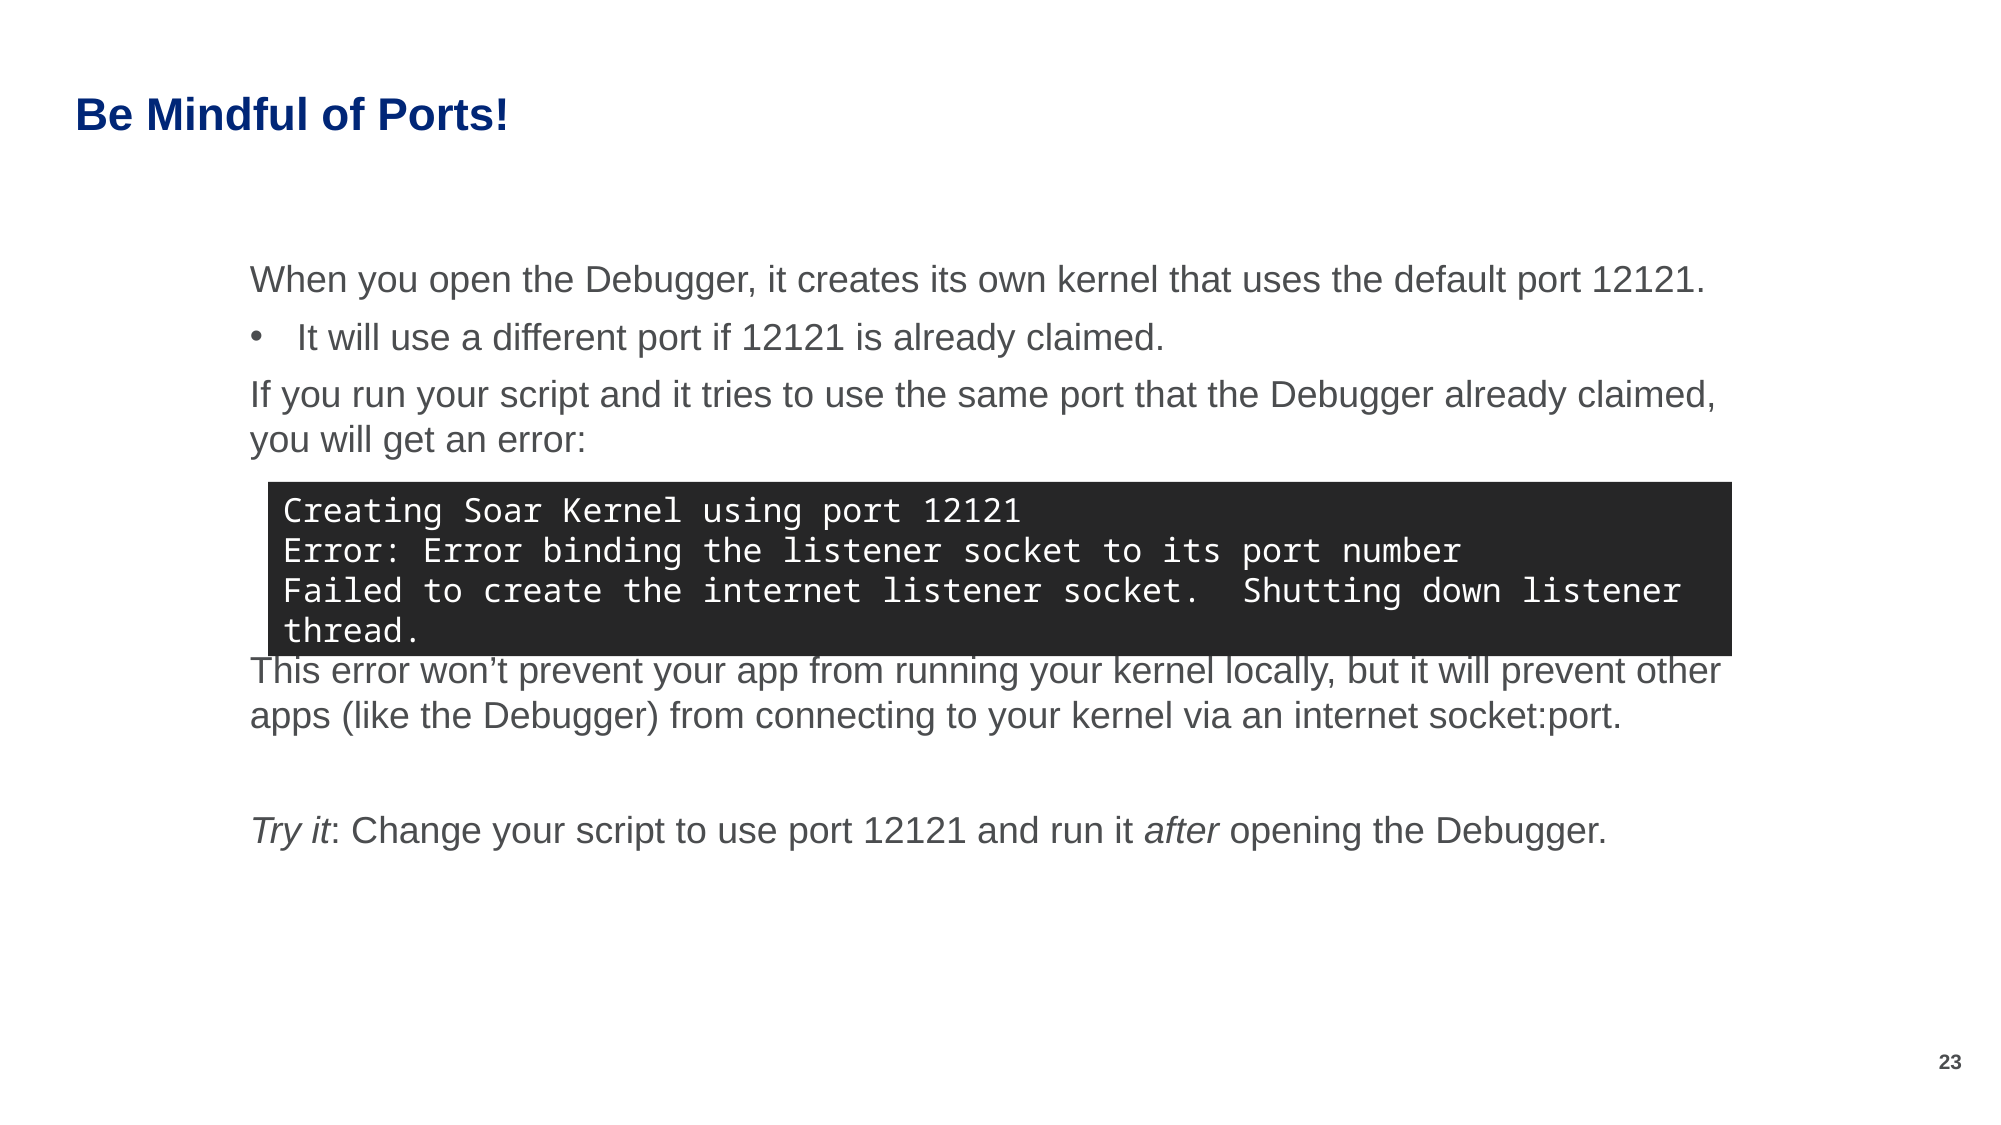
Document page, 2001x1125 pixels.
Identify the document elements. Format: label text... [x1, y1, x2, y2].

title Be Mindful of Ports! [75, 91, 1650, 142]
list When you open the Debugger, it creates its own kernel that uses the default port 12121. It will use a different port if 12121 is already claimed. If you run your script and it tries to use the same port that the Debugger already claimed, you will get an error: This error won’t prevent your app from running your kernel locally, but it will prevent other apps (like the Debugger) from connecting to your kernel via an internet socket:port. Try it: Change your script to use port 12121 and run it after opening the Debugger. [249, 255, 1750, 901]
text_box Creating Soar Kernel using port 12121 Error: Error binding the listener socket to its port number Failed to create the internet listener socket. Shutting down listener thread. [268, 481, 1732, 657]
